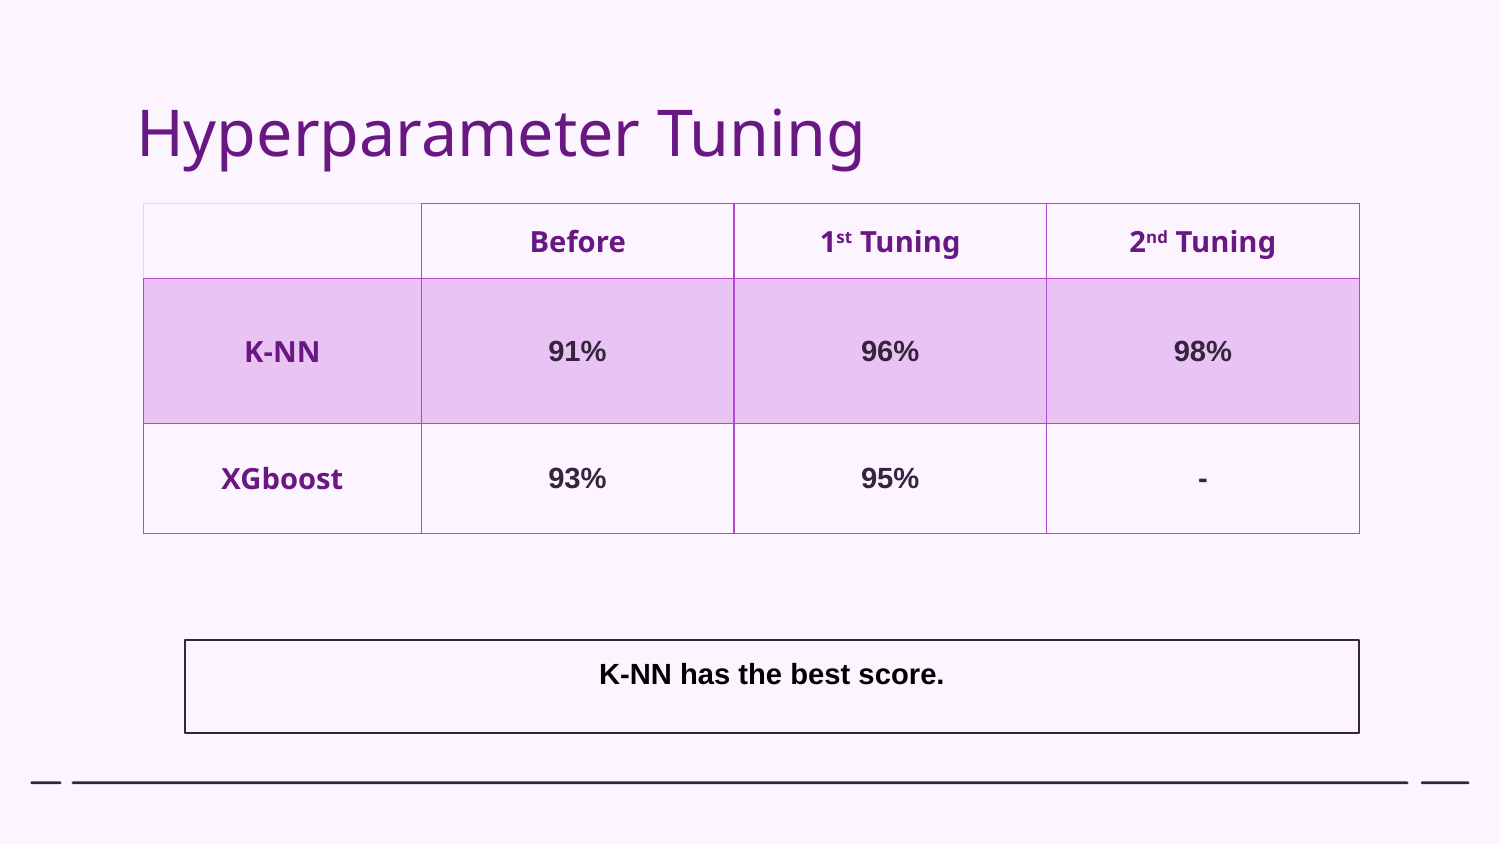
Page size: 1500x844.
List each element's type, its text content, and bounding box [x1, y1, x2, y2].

table_cell - [1047, 424, 1359, 533]
table_header Before [422, 204, 733, 278]
table_header 2nd Tuning [1047, 204, 1359, 278]
title Hyperparameter Tuning [121, 76, 1379, 171]
text_box K-NN has the best score. [184, 640, 1360, 733]
table_cell K-NN [144, 279, 421, 423]
table_cell 93% [422, 424, 733, 533]
table_header 1st Tuning [735, 204, 1046, 278]
table_cell XGboost [144, 424, 421, 533]
table_cell 96% [735, 279, 1046, 423]
table_cell 98% [1047, 279, 1359, 423]
table_header [144, 204, 421, 278]
table_cell 95% [735, 424, 1046, 533]
table_cell 91% [422, 279, 733, 423]
